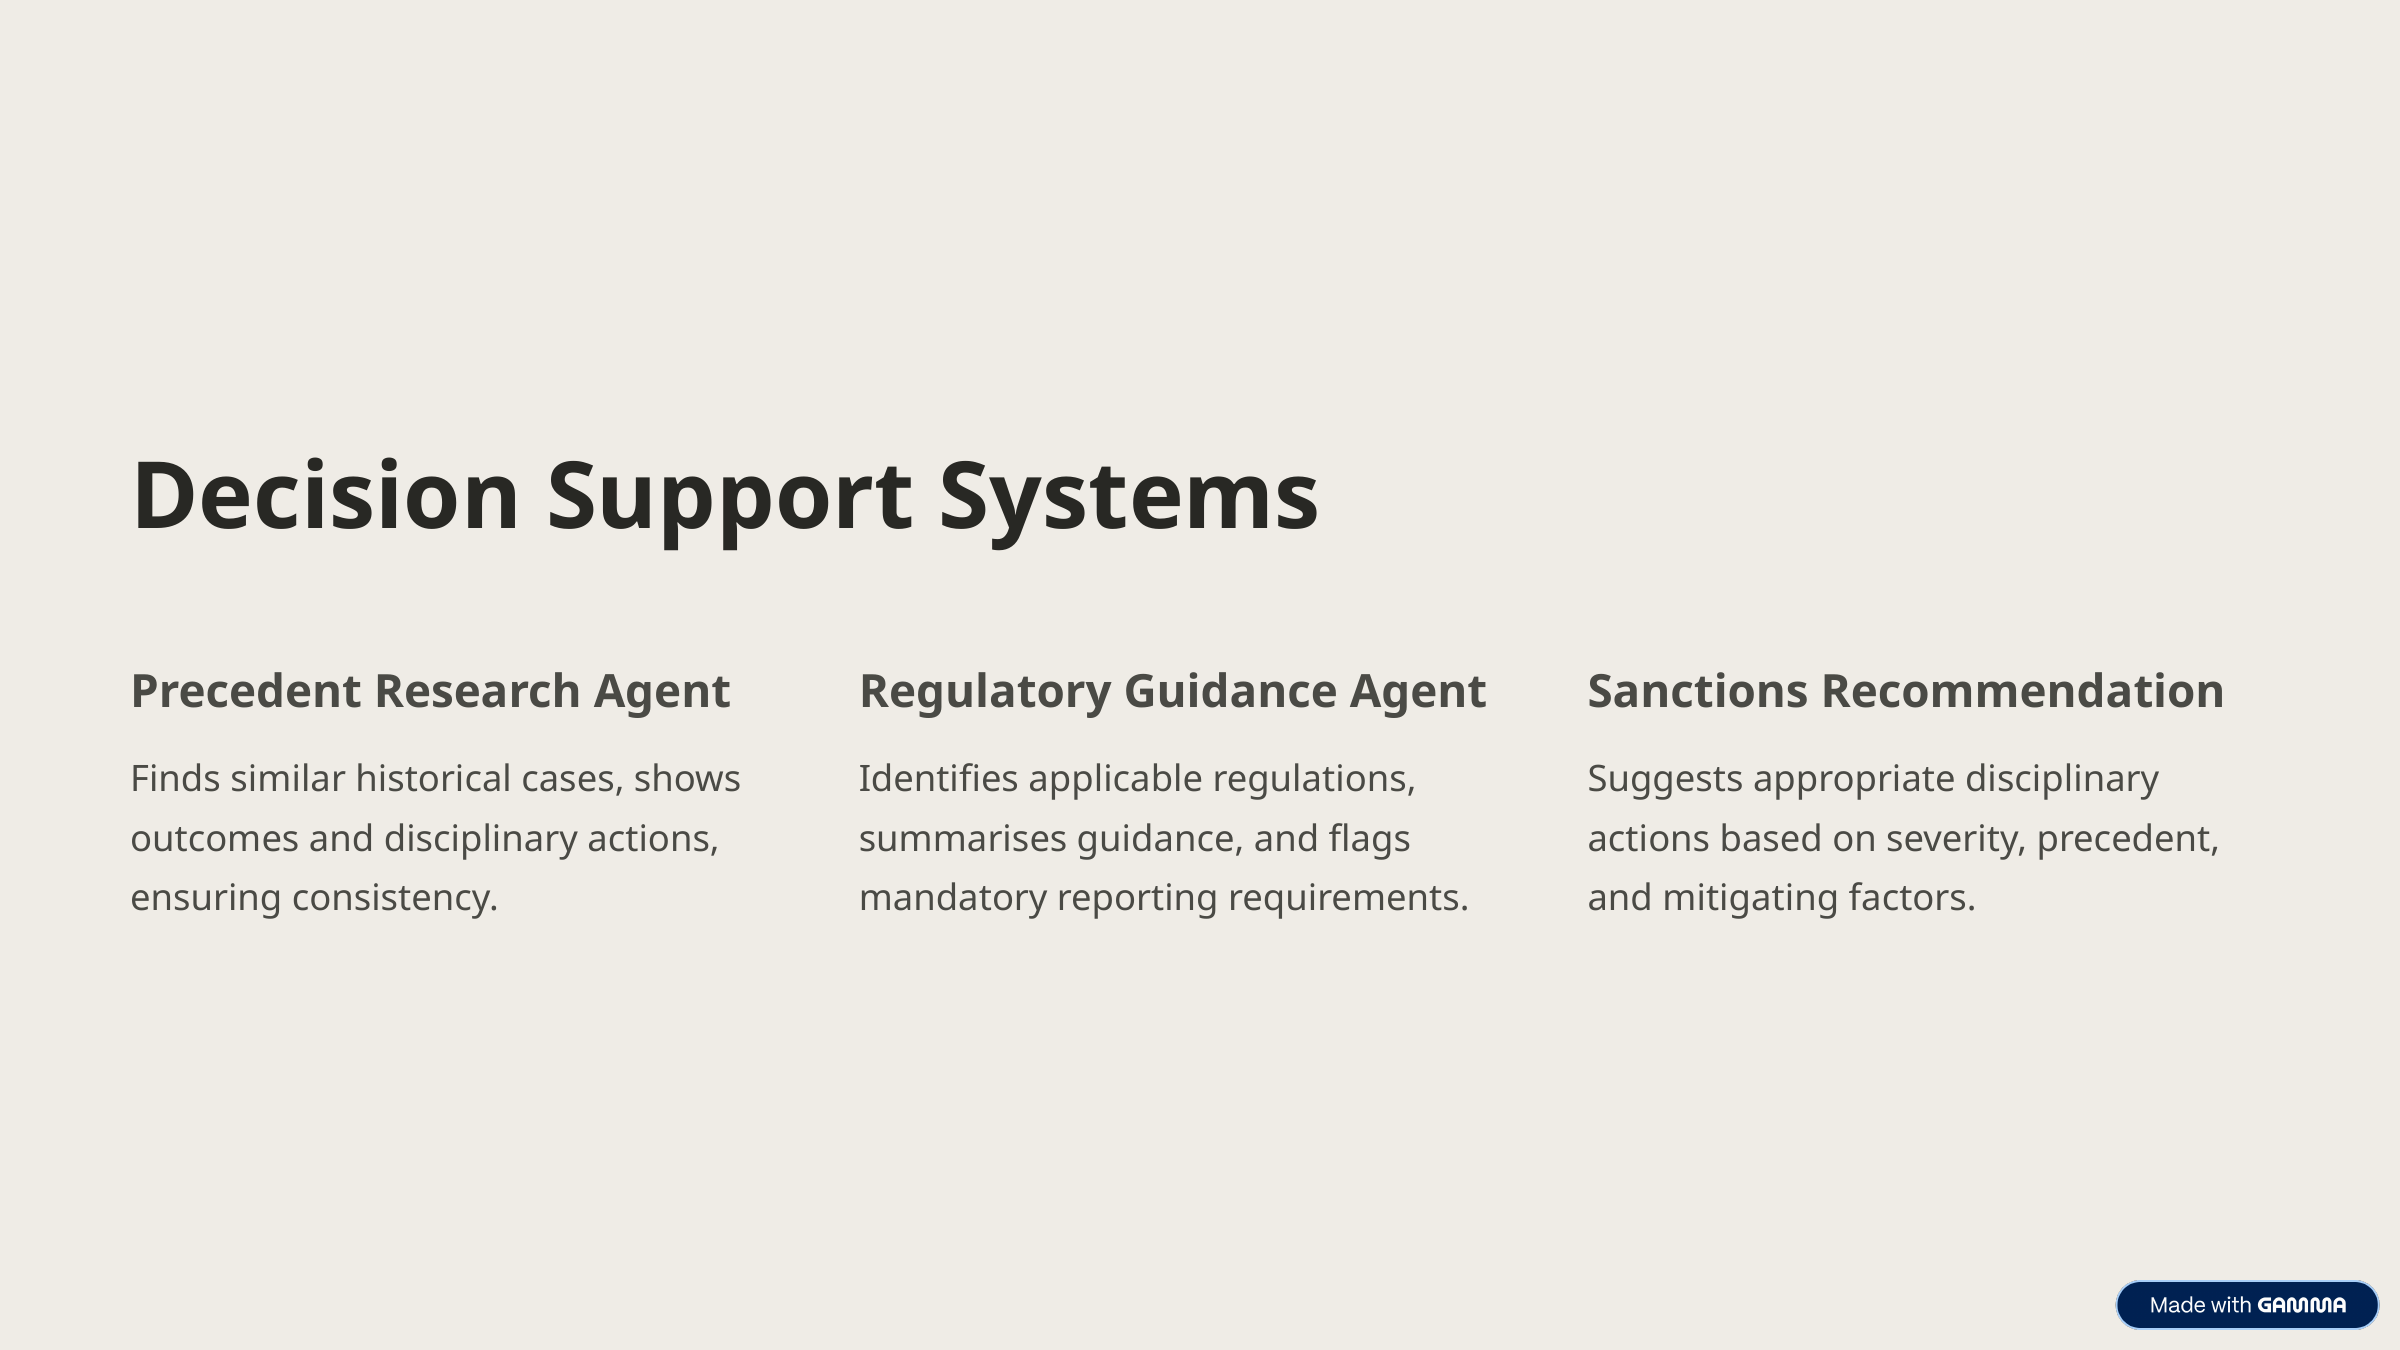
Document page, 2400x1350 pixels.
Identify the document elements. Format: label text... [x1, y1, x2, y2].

text_box Identifies applicable regulations, summarises guidance, and flags mandatory reporting requirements. [858, 739, 1541, 919]
text_box Decision Support Systems [130, 431, 1207, 548]
text_box Sanctions Recommendation [1587, 659, 2166, 718]
picture [2106, 1271, 2389, 1339]
text_box Regulatory Guidance Agent [858, 659, 1431, 718]
text_box Suggests appropriate disciplinary actions based on severity, precedent, and mitigating factors. [1587, 739, 2270, 919]
text_box Precedent Research Agent [130, 659, 683, 718]
text_box Finds similar historical cases, shows outcomes and disciplinary actions, ensuring consistency. [130, 739, 813, 919]
